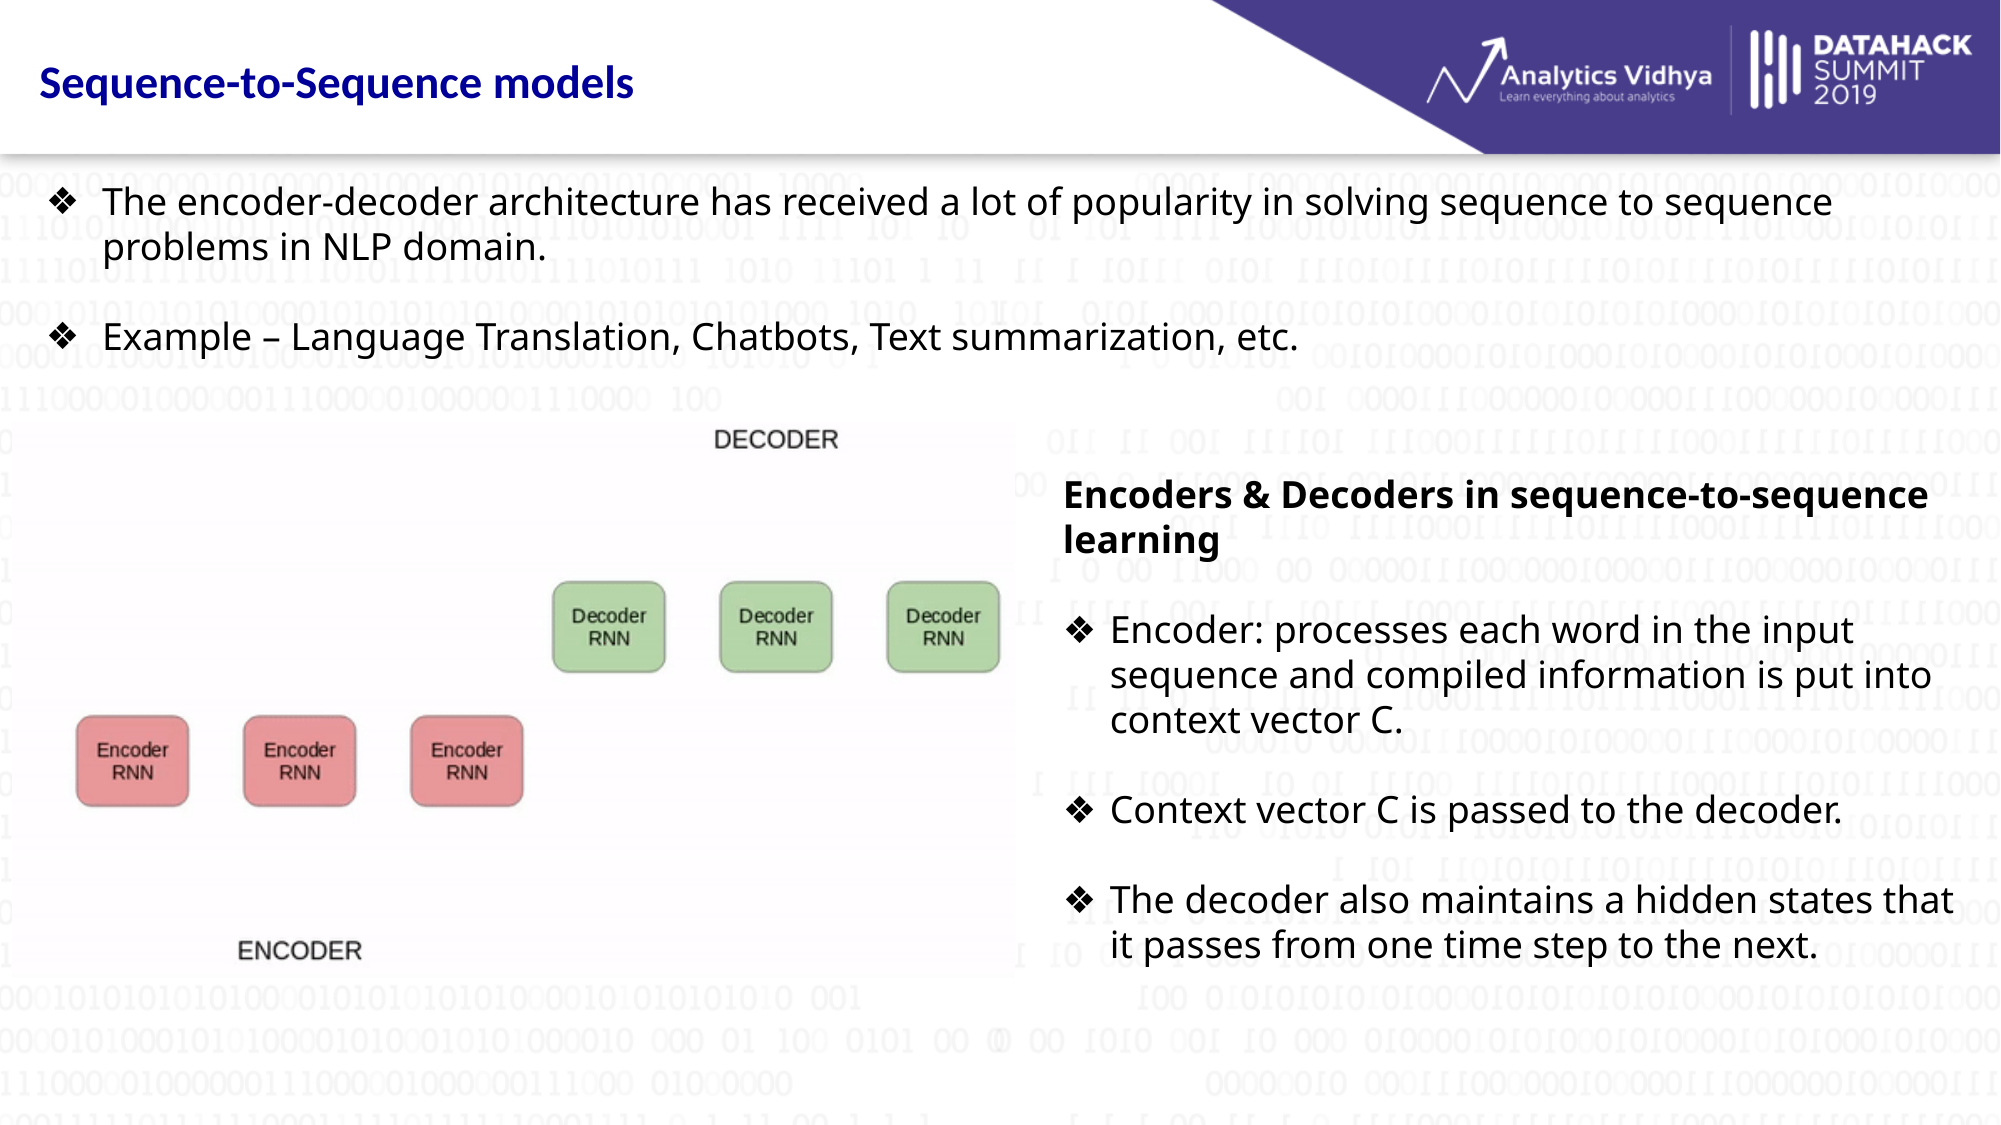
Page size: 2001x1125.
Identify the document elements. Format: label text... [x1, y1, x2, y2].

picture [0, 0, 2001, 1125]
text_box Encoders & Decoders in sequence-to-sequence learning Encoder: processes each word in the input sequence and compiled information is put into context vector C. Context vector C is passed to the decoder. The decoder also maintains a hidden states that it passes from one time step to the next. [1047, 463, 2000, 937]
text_box Sequence-to-Sequence models [24, 40, 1128, 115]
text_box The encoder-decoder architecture has received a lot of popularity in solving sequence to sequence problems in NLP domain. Example – Language Translation, Chatbots, Text summarization, etc. [12, 162, 1944, 372]
